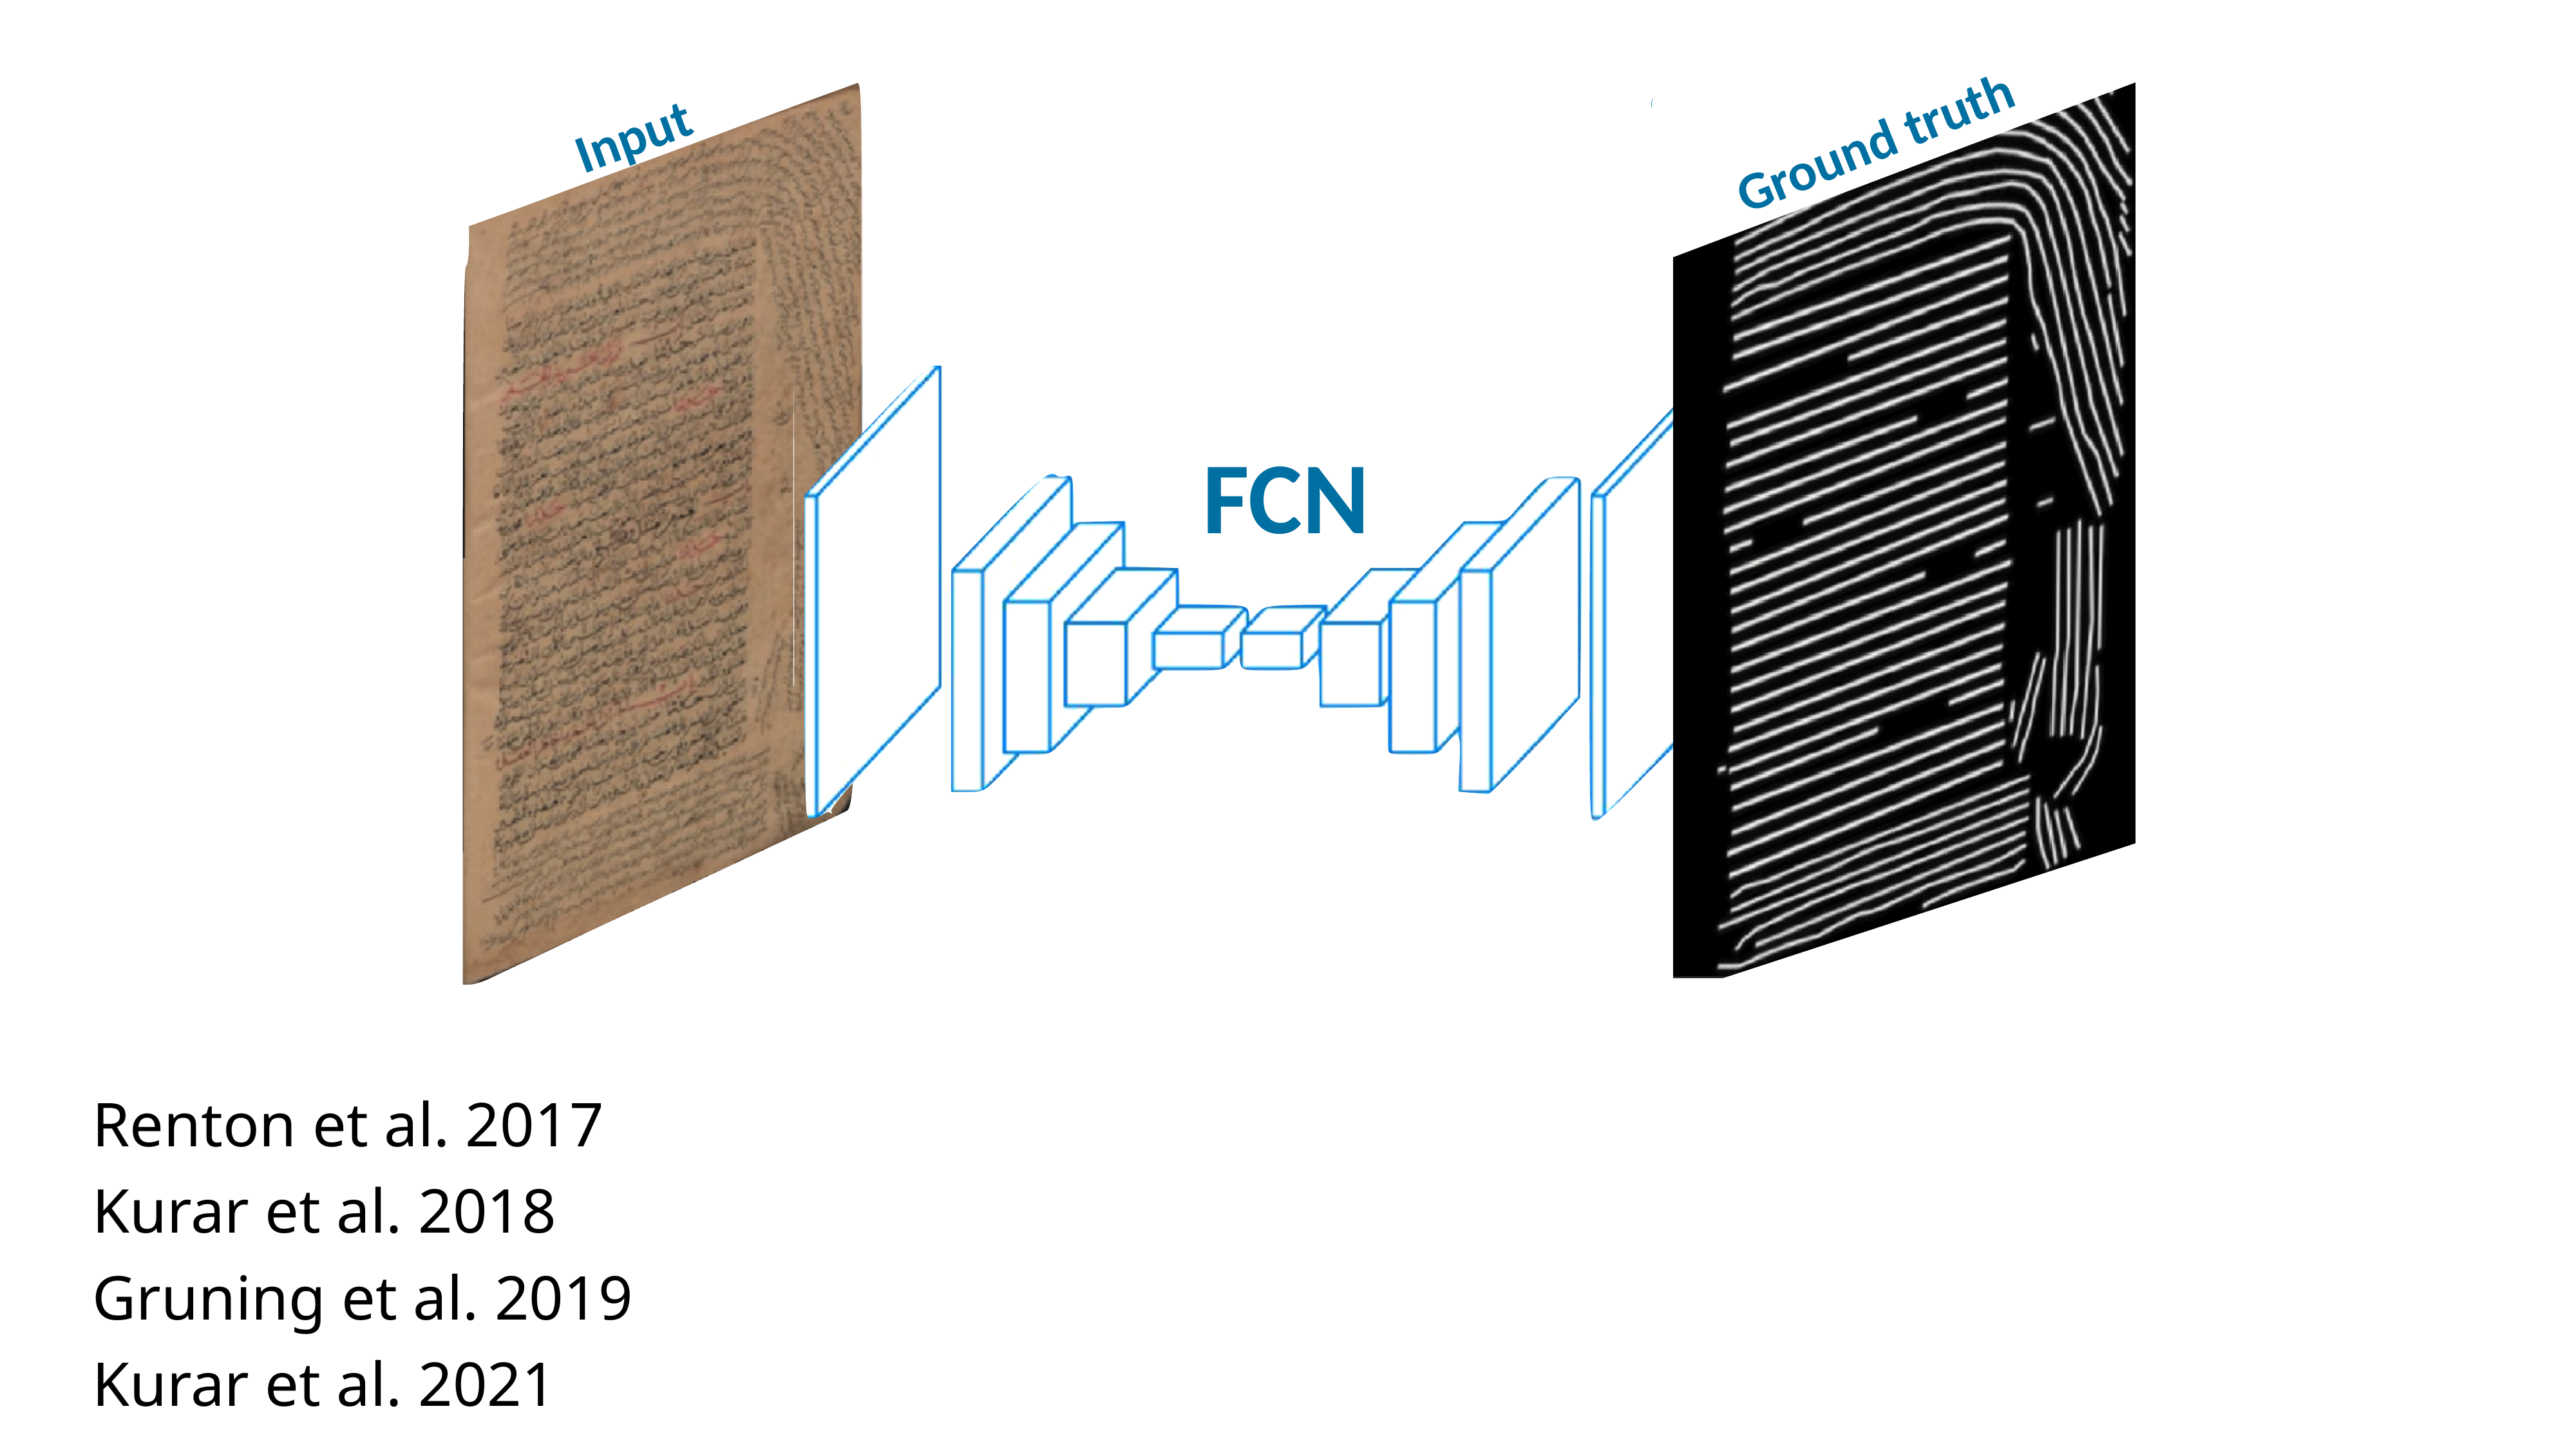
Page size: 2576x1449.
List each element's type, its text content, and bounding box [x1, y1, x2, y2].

text_box Renton et al. 2017 Kurar et al. 2018 Gruning et al. 2019 Kurar et al. 2021 [87, 1074, 639, 1424]
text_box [462, 0, 2224, 1022]
